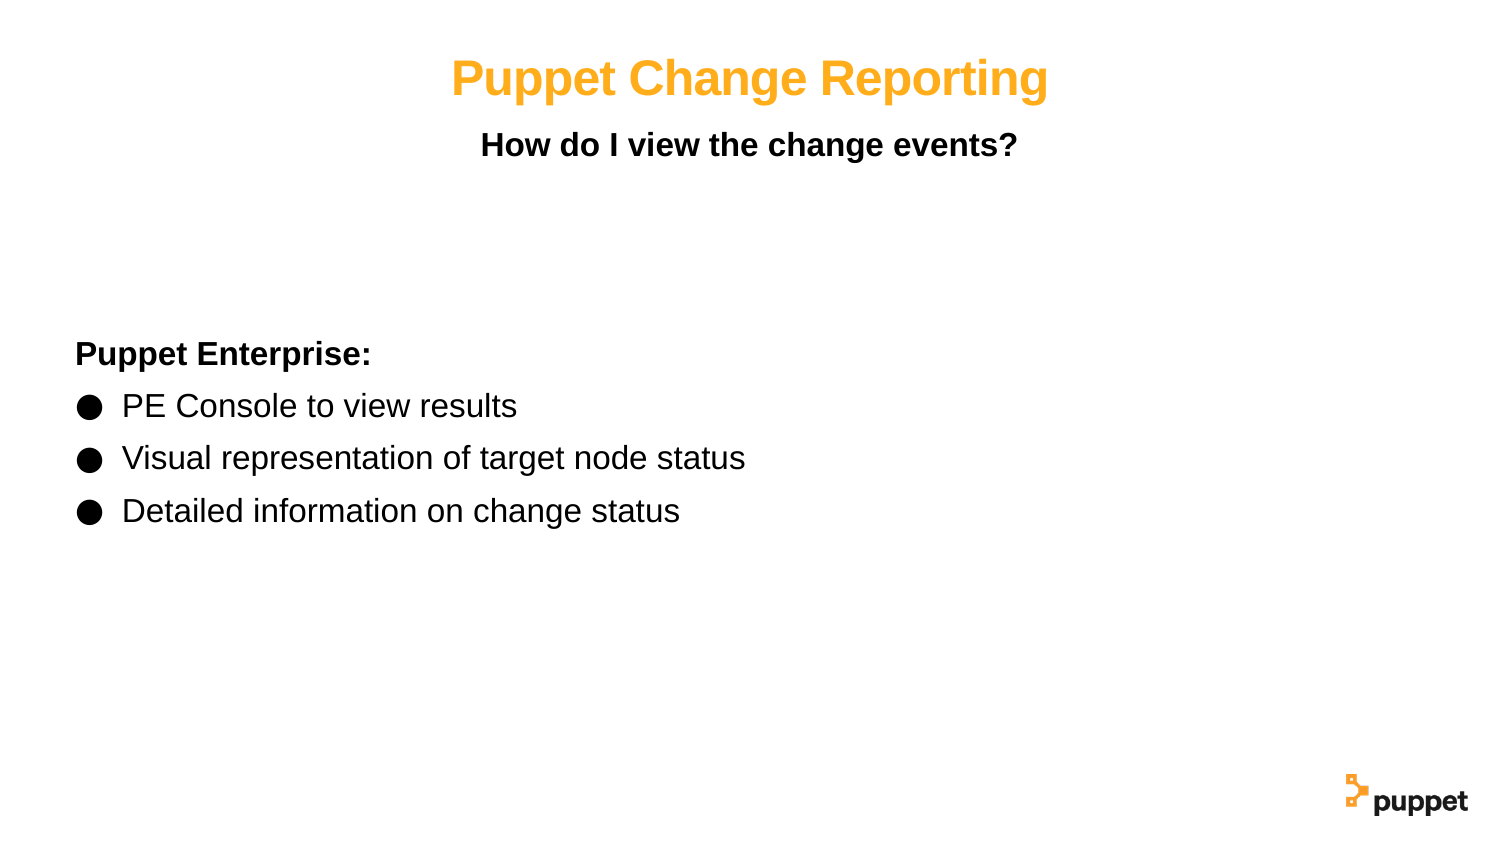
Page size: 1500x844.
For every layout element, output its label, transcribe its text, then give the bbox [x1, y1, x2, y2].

title Puppet Change Reporting [0, 0, 1500, 108]
list Puppet Enterprise: PE Console to view results Visual representation of target node status Detailed information on change status [0, 172, 1500, 752]
picture [1346, 774, 1468, 816]
subtitle How do I view the change events? [0, 108, 1500, 172]
